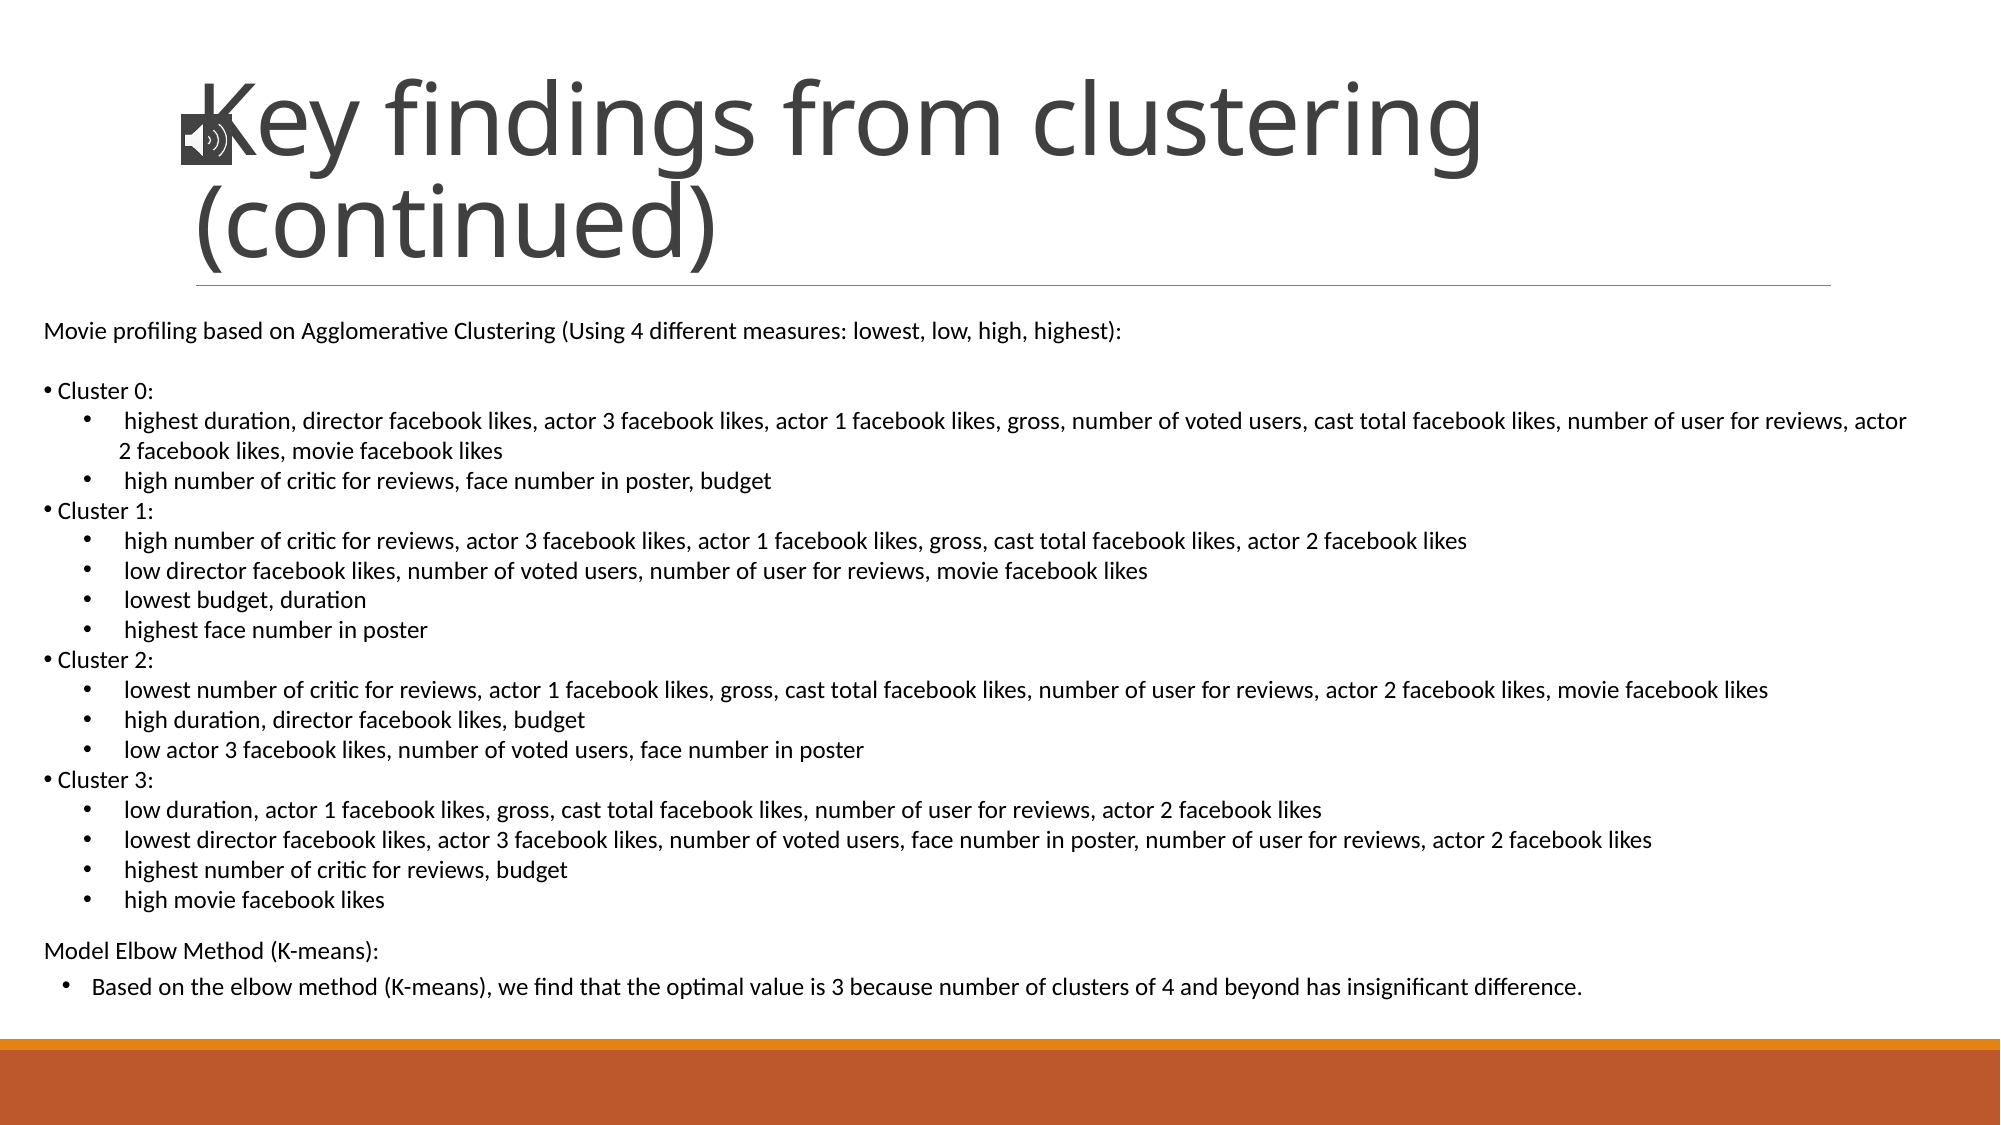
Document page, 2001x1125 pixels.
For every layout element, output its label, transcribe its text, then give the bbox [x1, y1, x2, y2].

picture [179, 112, 234, 167]
title Key findings from clustering (continued) [180, 47, 1830, 285]
list Model Elbow Method (K-means): Based on the elbow method (K-means), we find that the optimal value is 3 because number of clusters of 4 and beyond has insignificant difference. [28, 930, 2000, 1049]
text_box Movie profiling based on Agglomerative Clustering (Using 4 different measures: lowest, low, high, highest): Cluster 0: highest duration, director facebook likes, actor 3 facebook likes, actor 1 facebook likes, gross, number of voted users, cast total facebook likes, number of user for reviews, actor 2 facebook likes, movie facebook likes high number of critic for reviews, face number in poster, budget Cluster 1: high number of critic for reviews, actor 3 facebook likes, actor 1 facebook likes, gross, cast total facebook likes, actor 2 facebook likes low director facebook likes, number of voted users, number of user for reviews, movie facebook likes lowest budget, duration highest face number in poster Cluster 2: lowest number of critic for reviews, actor 1 facebook likes, gross, cast total facebook likes, number of user for reviews, actor 2 facebook likes, movie facebook likes high duration, director facebook likes, budget low actor 3 facebook likes, number of voted users, face number in poster Cluster 3: low duration, actor 1 facebook likes, gross, cast total facebook likes, number of user for reviews, actor 2 facebook likes lowest director facebook likes, actor 3 facebook likes, number of voted users, face number in poster, number of user for reviews, actor 2 facebook likes highest number of critic for reviews, budget high movie facebook likes [28, 307, 1945, 921]
